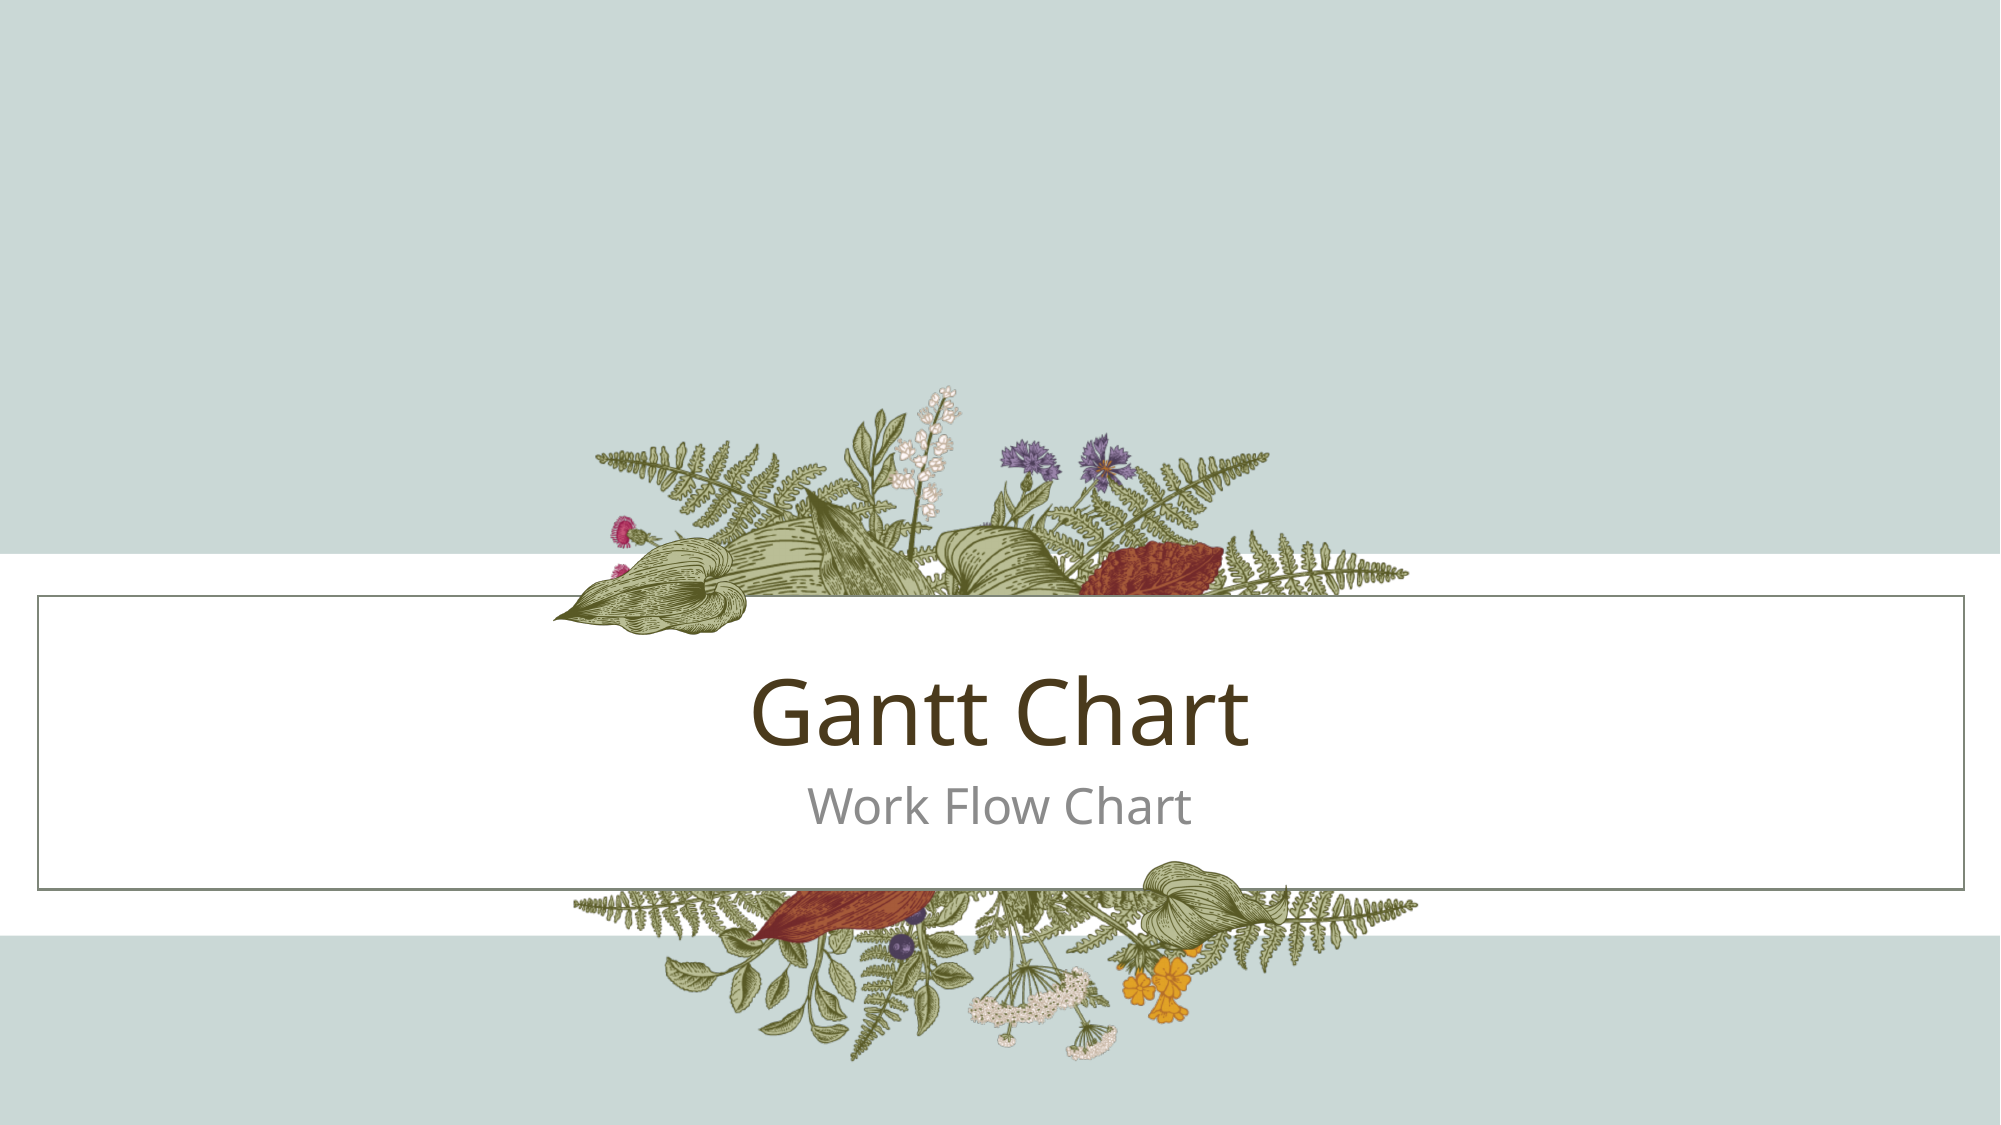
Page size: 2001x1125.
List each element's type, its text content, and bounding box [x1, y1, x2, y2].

picture [568, 846, 1434, 1072]
title Gantt Chart [189, 652, 1811, 771]
picture [551, 366, 1449, 636]
list Work Flow Chart [189, 771, 1811, 846]
